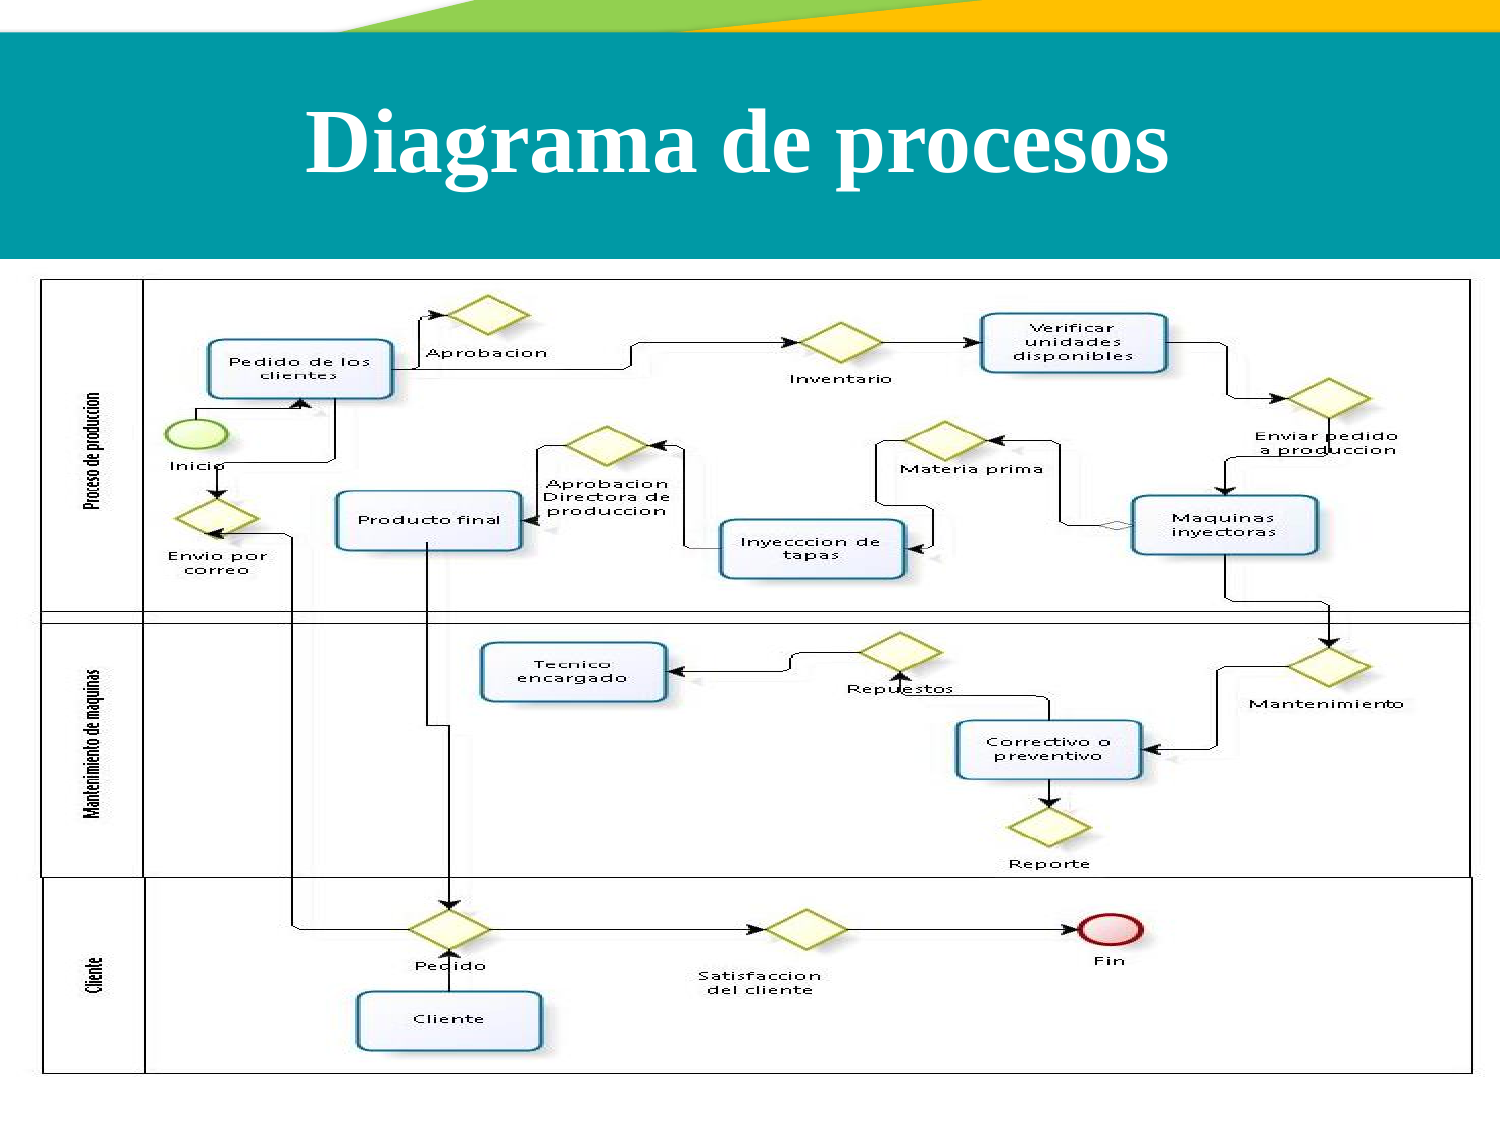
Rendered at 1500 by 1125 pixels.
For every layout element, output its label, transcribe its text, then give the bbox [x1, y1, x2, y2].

picture [0, 259, 1500, 1125]
text_box Diagrama de procesos [290, 63, 1210, 209]
